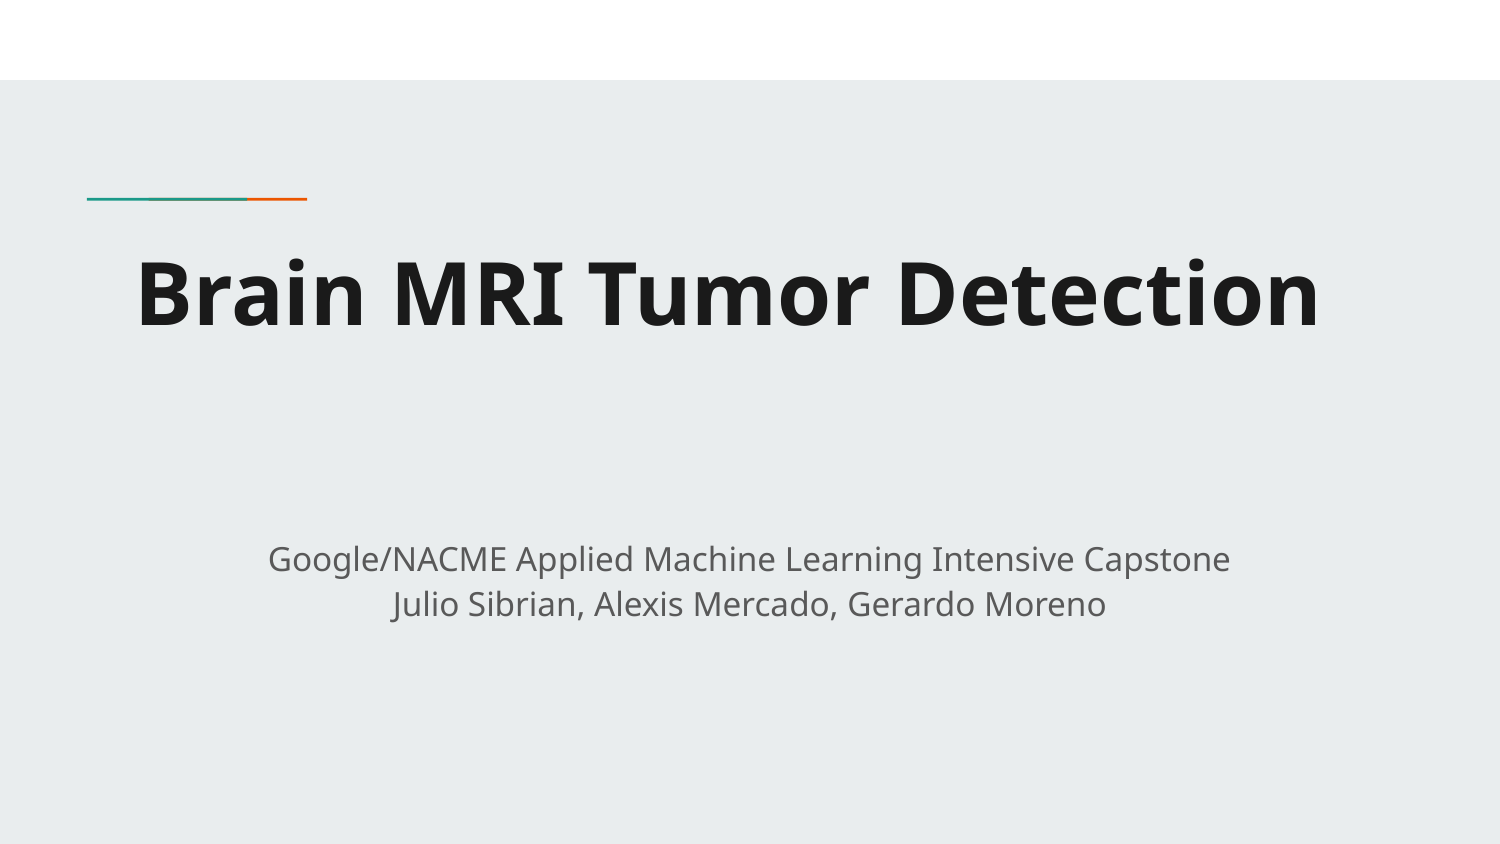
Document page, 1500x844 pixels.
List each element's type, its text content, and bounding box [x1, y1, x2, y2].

title Brain MRI Tumor Detection [119, 216, 1381, 490]
subtitle Google/NACME Applied Machine Learning Intensive Capstone Julio Sibrian, Alexis Mercado, Gerardo Moreno [119, 520, 1381, 707]
